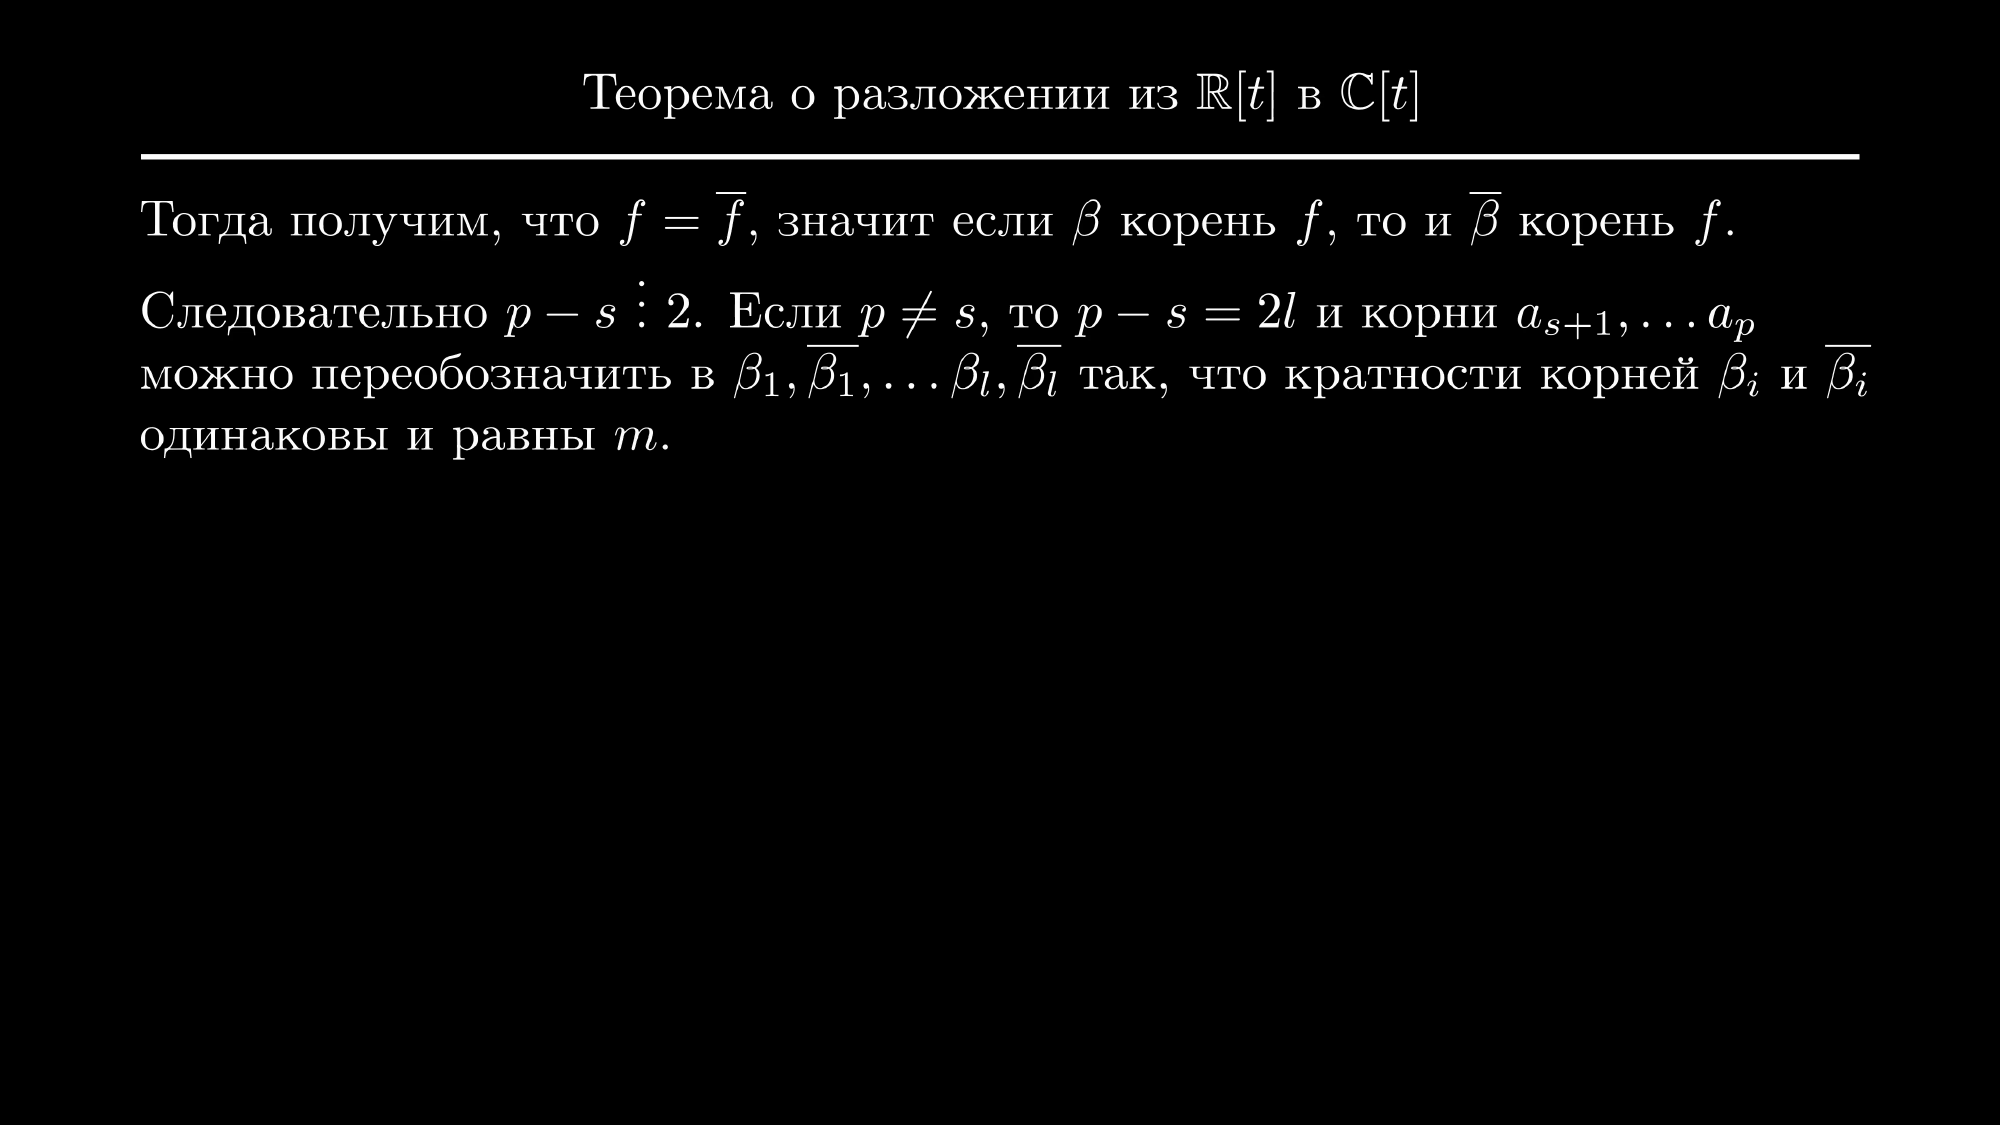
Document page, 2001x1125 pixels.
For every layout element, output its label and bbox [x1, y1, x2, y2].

text_box [0, 0, 2000, 1125]
